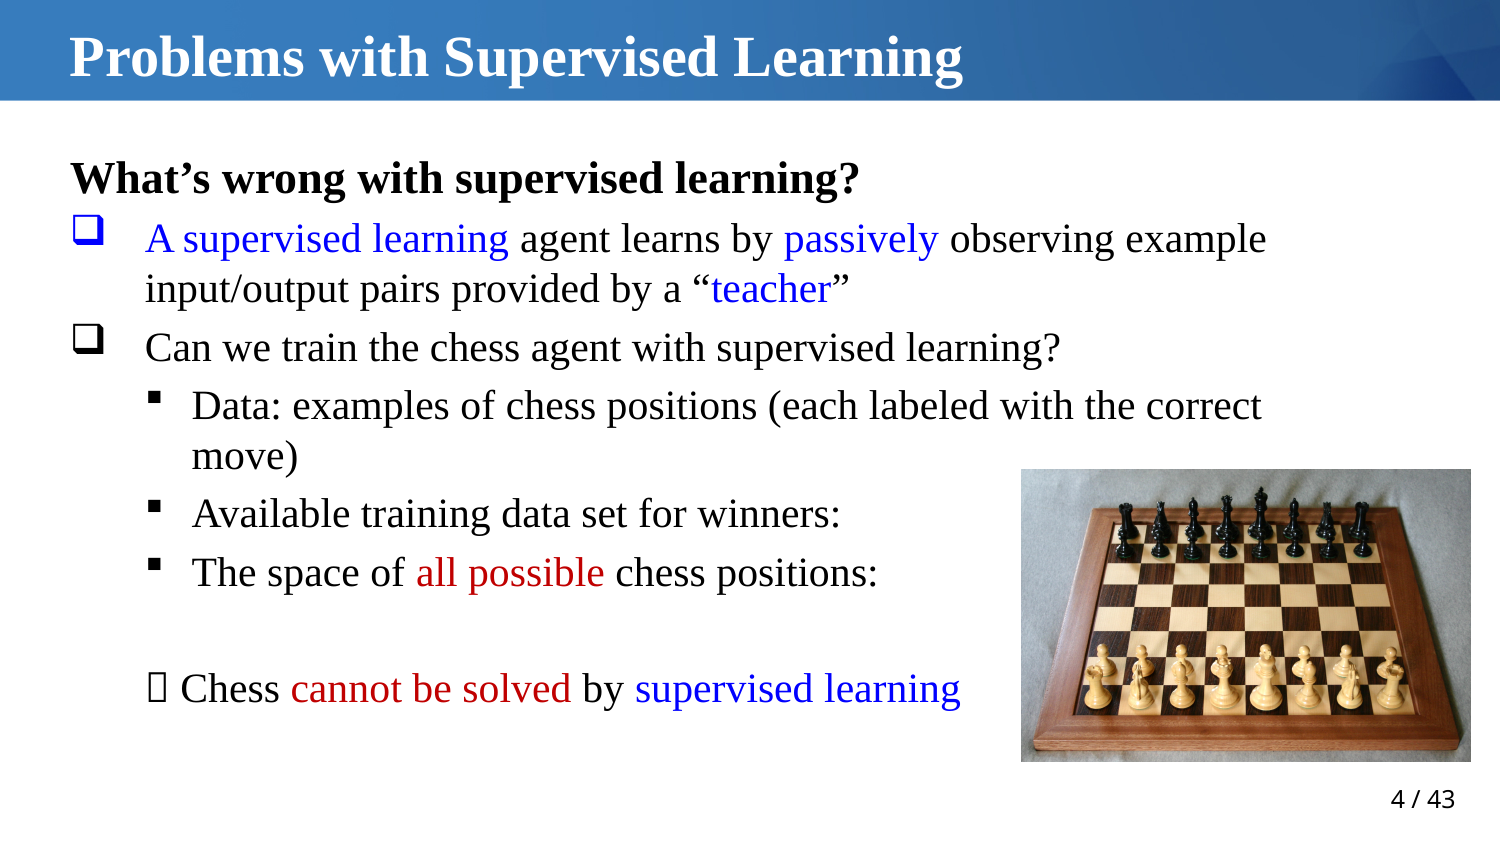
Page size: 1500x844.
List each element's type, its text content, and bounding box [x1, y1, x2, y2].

title Problems with Supervised Learning [55, 10, 1378, 95]
picture [0, 0, 1500, 103]
picture [1021, 468, 1472, 762]
